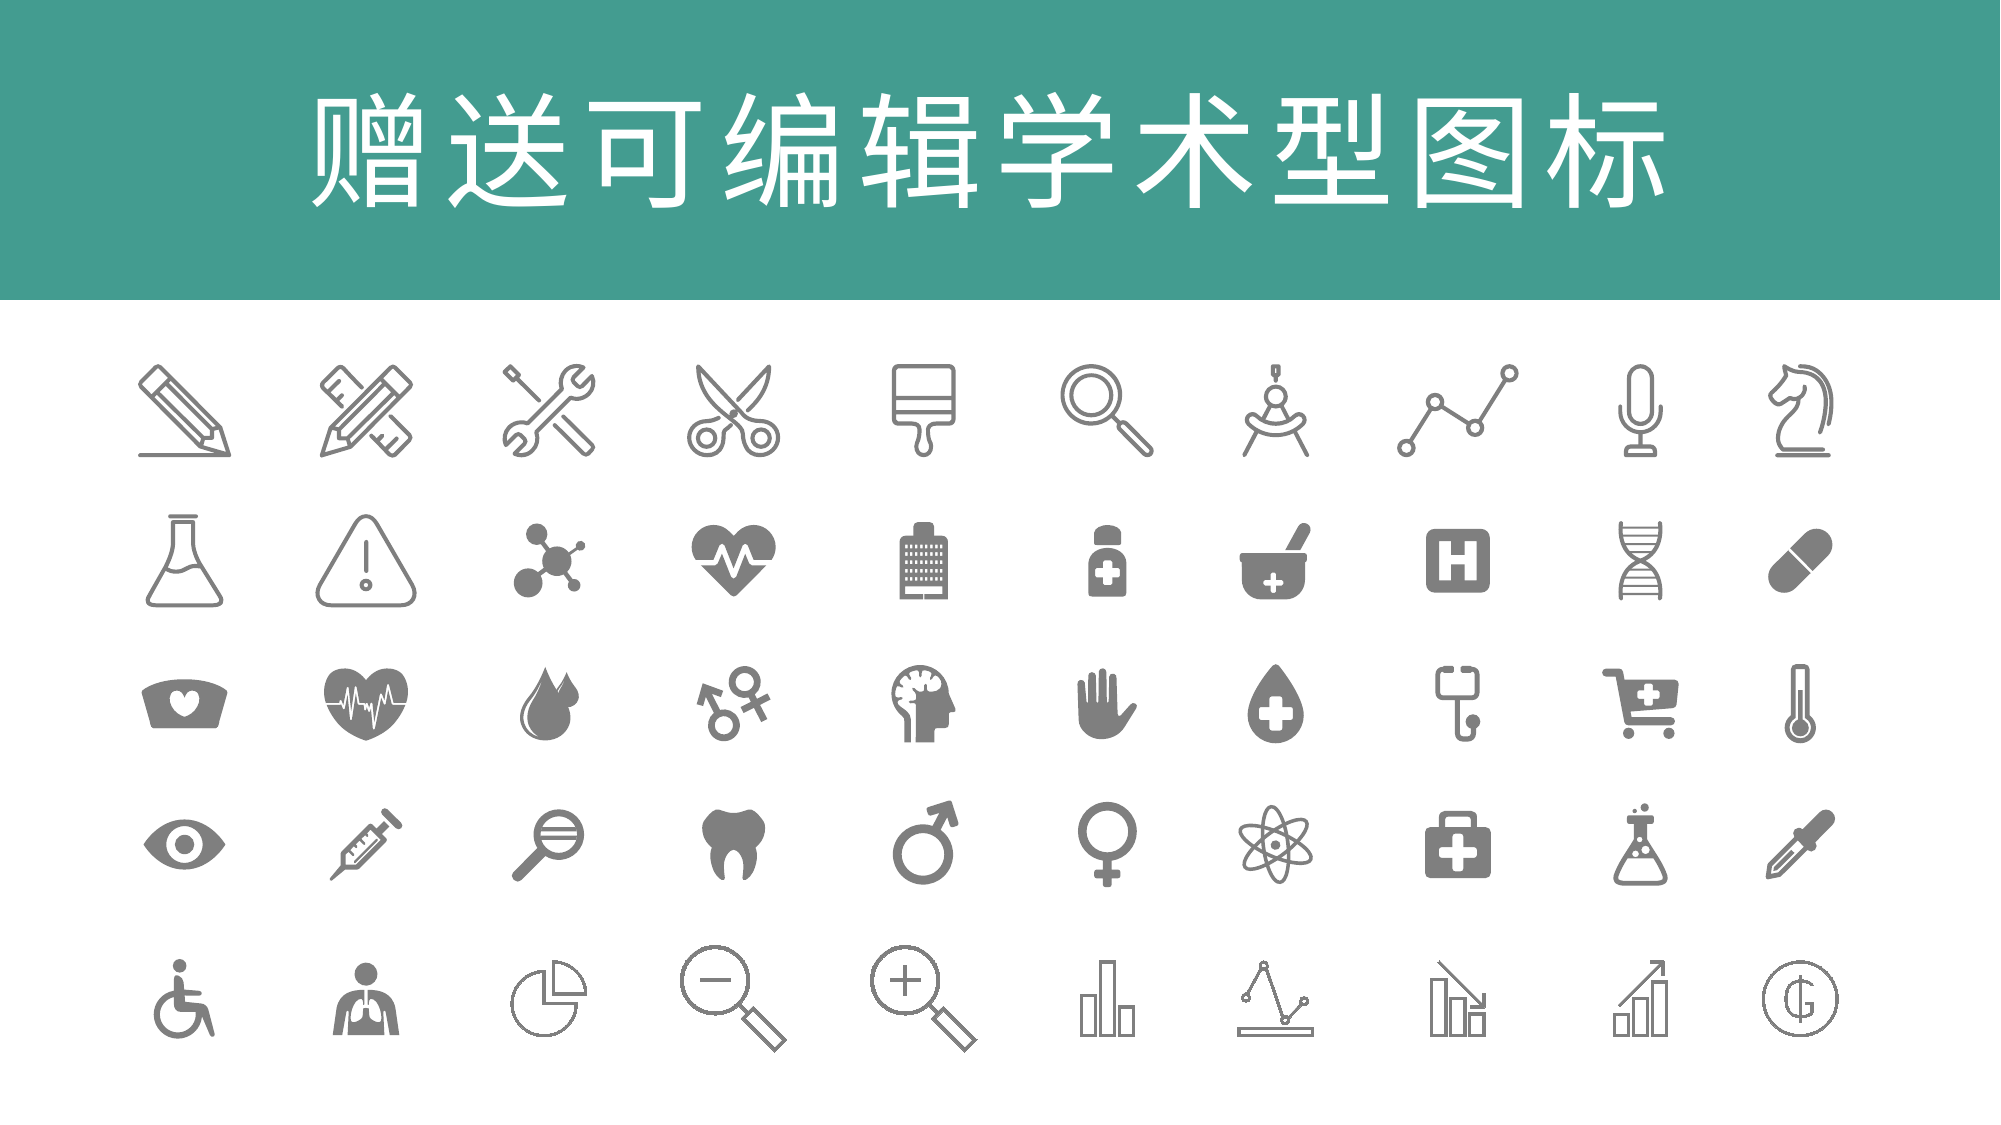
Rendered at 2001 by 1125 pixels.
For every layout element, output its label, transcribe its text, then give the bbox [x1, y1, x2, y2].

text_box [702, 809, 766, 880]
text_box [1612, 803, 1669, 886]
text_box [892, 800, 959, 885]
text_box [1077, 801, 1137, 888]
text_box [1239, 522, 1312, 600]
text_box [1762, 960, 1839, 1037]
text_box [1767, 364, 1834, 458]
text_box [1437, 960, 1486, 1009]
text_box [691, 524, 776, 597]
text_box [1060, 364, 1155, 458]
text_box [323, 666, 409, 741]
text_box [1237, 1027, 1314, 1037]
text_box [143, 819, 226, 870]
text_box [1435, 665, 1481, 742]
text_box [511, 806, 587, 883]
text_box [1247, 664, 1304, 744]
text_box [144, 514, 225, 608]
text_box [511, 522, 586, 600]
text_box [1765, 809, 1836, 880]
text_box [1237, 804, 1314, 885]
text_box [1397, 364, 1519, 458]
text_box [329, 807, 403, 882]
text_box [870, 945, 978, 1053]
text_box [1430, 978, 1448, 1037]
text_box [518, 666, 580, 741]
text_box [1077, 668, 1137, 740]
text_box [899, 522, 948, 600]
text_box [1784, 664, 1816, 744]
text_box [1468, 1012, 1486, 1037]
text_box [1618, 960, 1665, 1007]
text_box [1632, 997, 1649, 1037]
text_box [501, 363, 597, 458]
text_box [1449, 997, 1467, 1037]
text_box [510, 970, 578, 1037]
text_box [153, 958, 216, 1039]
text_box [1088, 524, 1127, 597]
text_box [1242, 364, 1310, 458]
text_box [1426, 528, 1490, 593]
text_box [1241, 960, 1309, 1025]
text_box [1613, 1013, 1630, 1037]
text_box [1425, 810, 1491, 879]
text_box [1614, 521, 1667, 601]
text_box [318, 363, 414, 458]
text_box 赠送可编辑学术型图标 [293, 66, 1707, 232]
text_box [891, 364, 956, 458]
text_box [314, 514, 418, 608]
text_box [141, 679, 228, 729]
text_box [1766, 527, 1834, 595]
text_box [1651, 980, 1668, 1037]
text_box [1080, 994, 1097, 1037]
text_box [1118, 1005, 1135, 1037]
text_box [1602, 668, 1679, 739]
text_box [0, 0, 2000, 301]
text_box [1618, 364, 1663, 458]
text_box [552, 960, 587, 996]
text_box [332, 962, 400, 1036]
text_box [1099, 960, 1116, 1037]
text_box [680, 945, 787, 1053]
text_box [696, 663, 771, 744]
text_box [138, 364, 232, 458]
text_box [687, 364, 781, 458]
text_box [891, 665, 956, 743]
